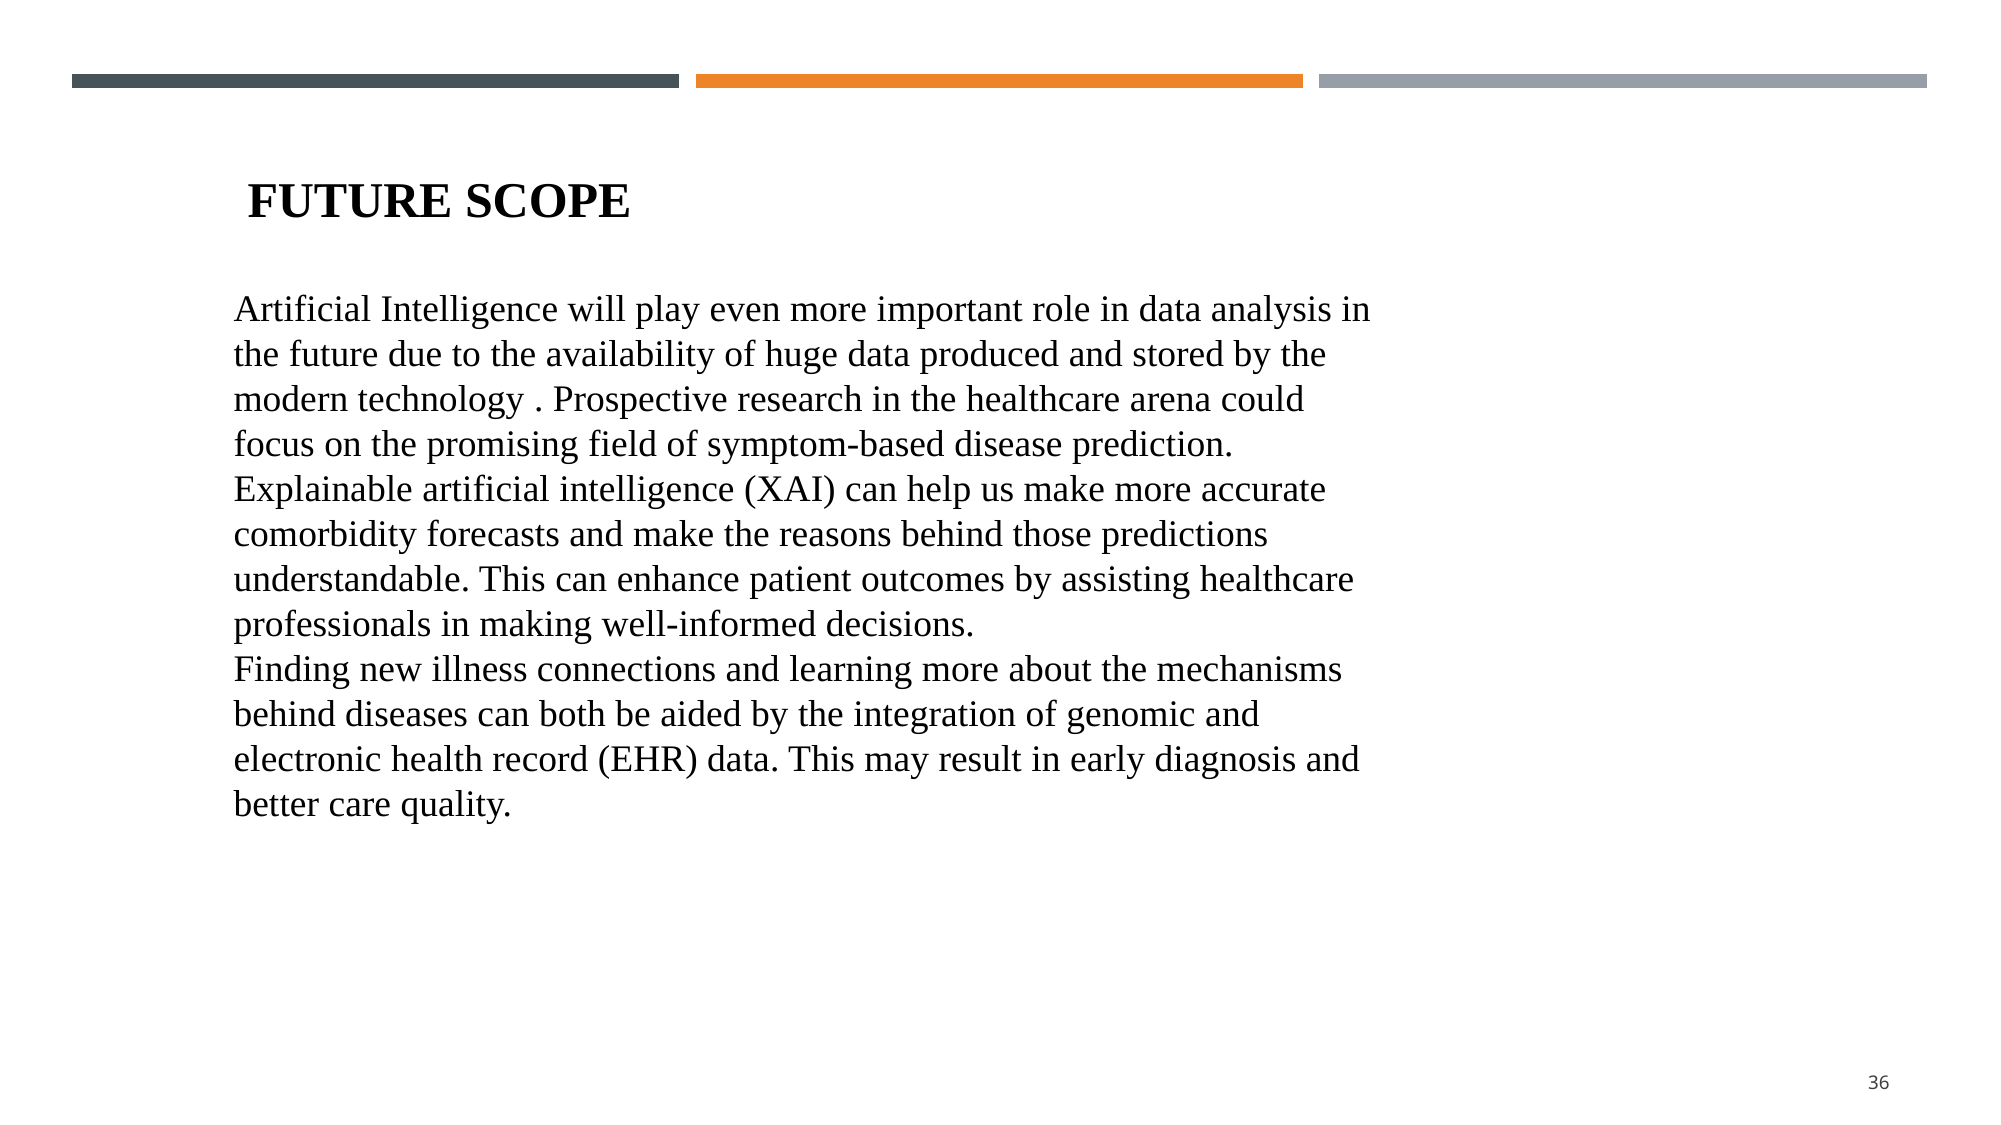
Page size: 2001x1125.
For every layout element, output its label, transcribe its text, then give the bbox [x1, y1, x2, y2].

text_box FUTURE SCOPE [232, 160, 926, 235]
slide_number 36 [1732, 1053, 1905, 1114]
text_box Artificial Intelligence will play even more important role in data analysis in the future due to the availability of huge data produced and stored by the modern technology . Prospective research in the healthcare arena could focus on the promising field of symptom-based disease prediction. Explainable artificial intelligence (XAI) can help us make more accurate comorbidity forecasts and make the reasons behind those predictions understandable. This can enhance patient outcomes by assisting healthcare professionals in making well-informed decisions. Finding new illness connections and learning more about the mechanisms behind diseases can both be aided by the integration of genomic and electronic health record (EHR) data. This may result in early diagnosis and better care quality. [218, 276, 1389, 877]
